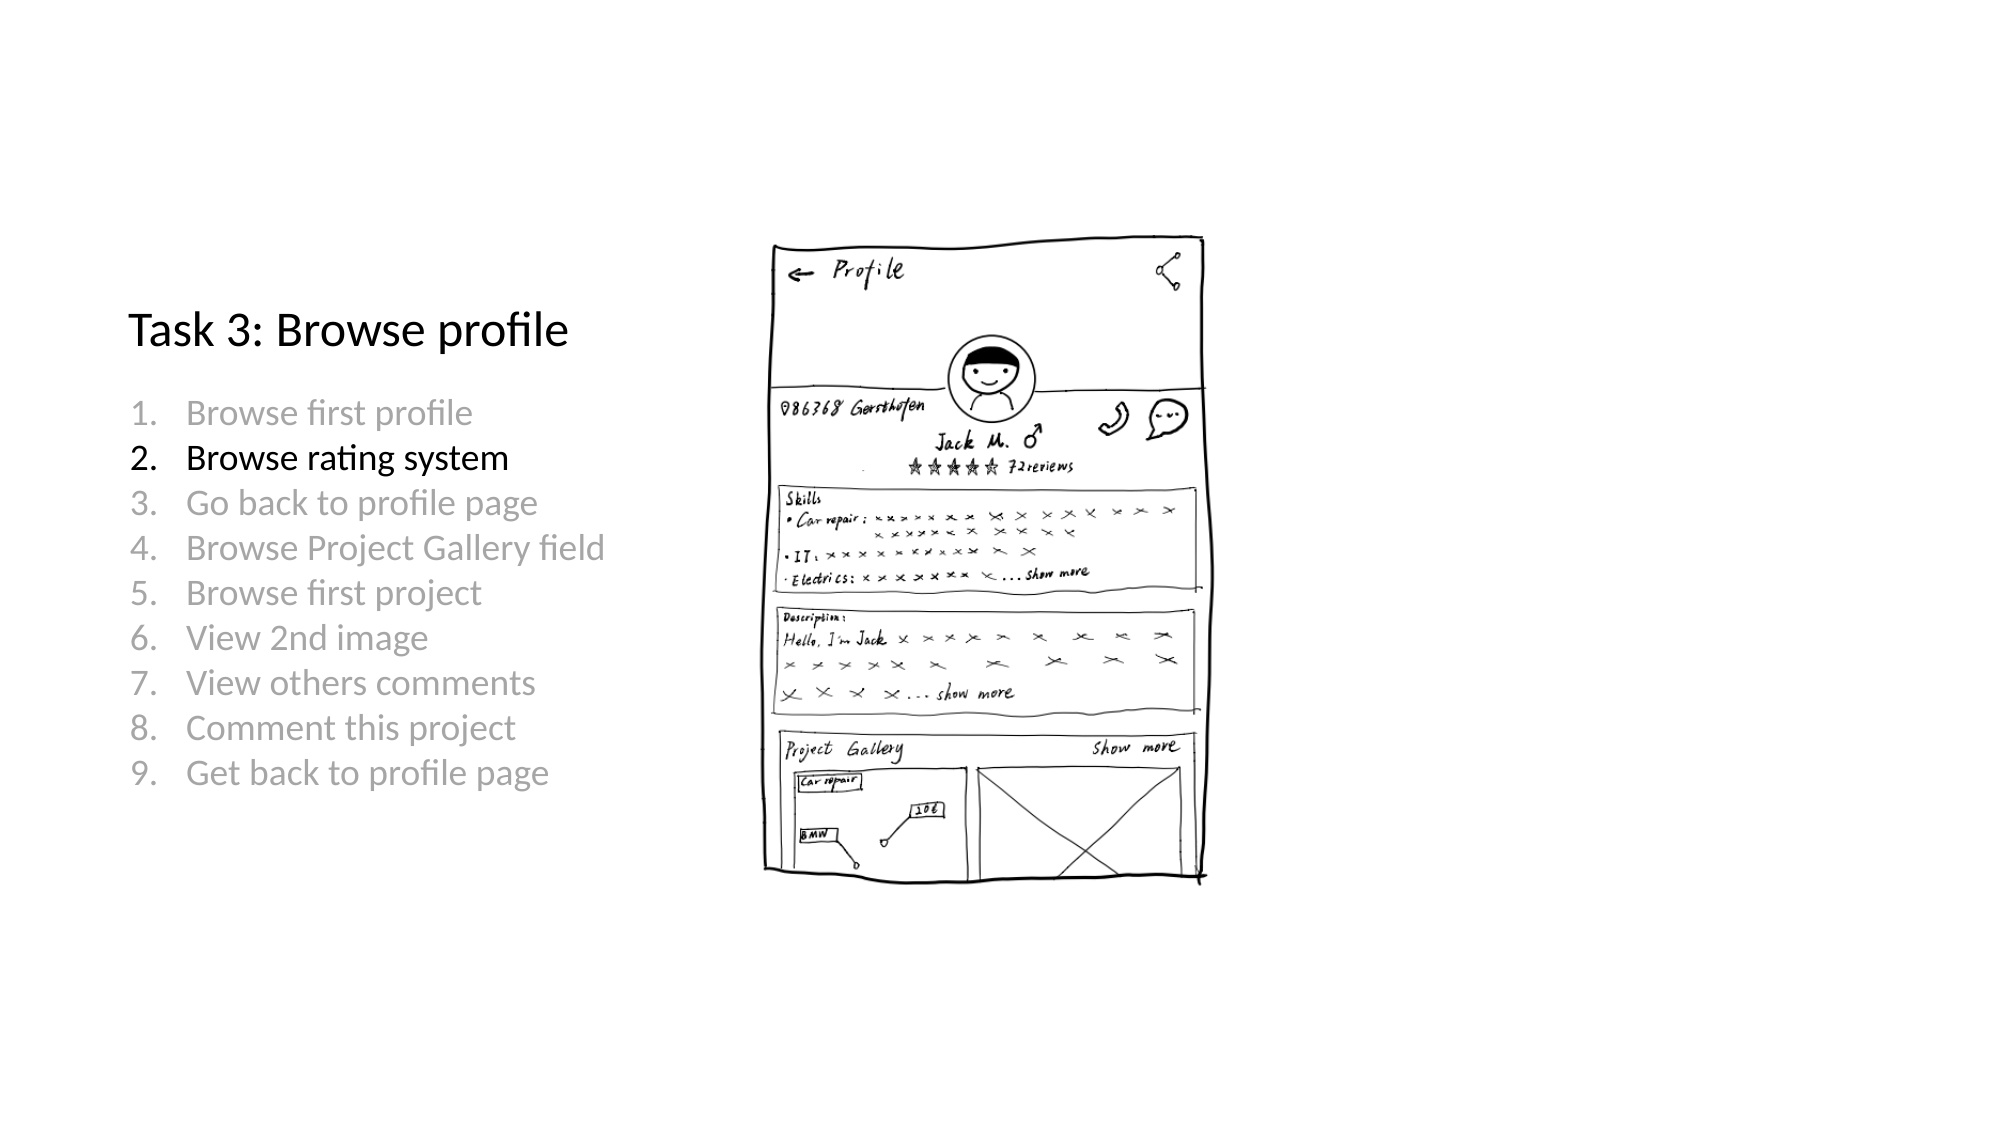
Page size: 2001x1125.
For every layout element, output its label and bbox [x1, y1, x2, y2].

text_box [113, 288, 702, 805]
picture [565, 0, 1435, 1125]
